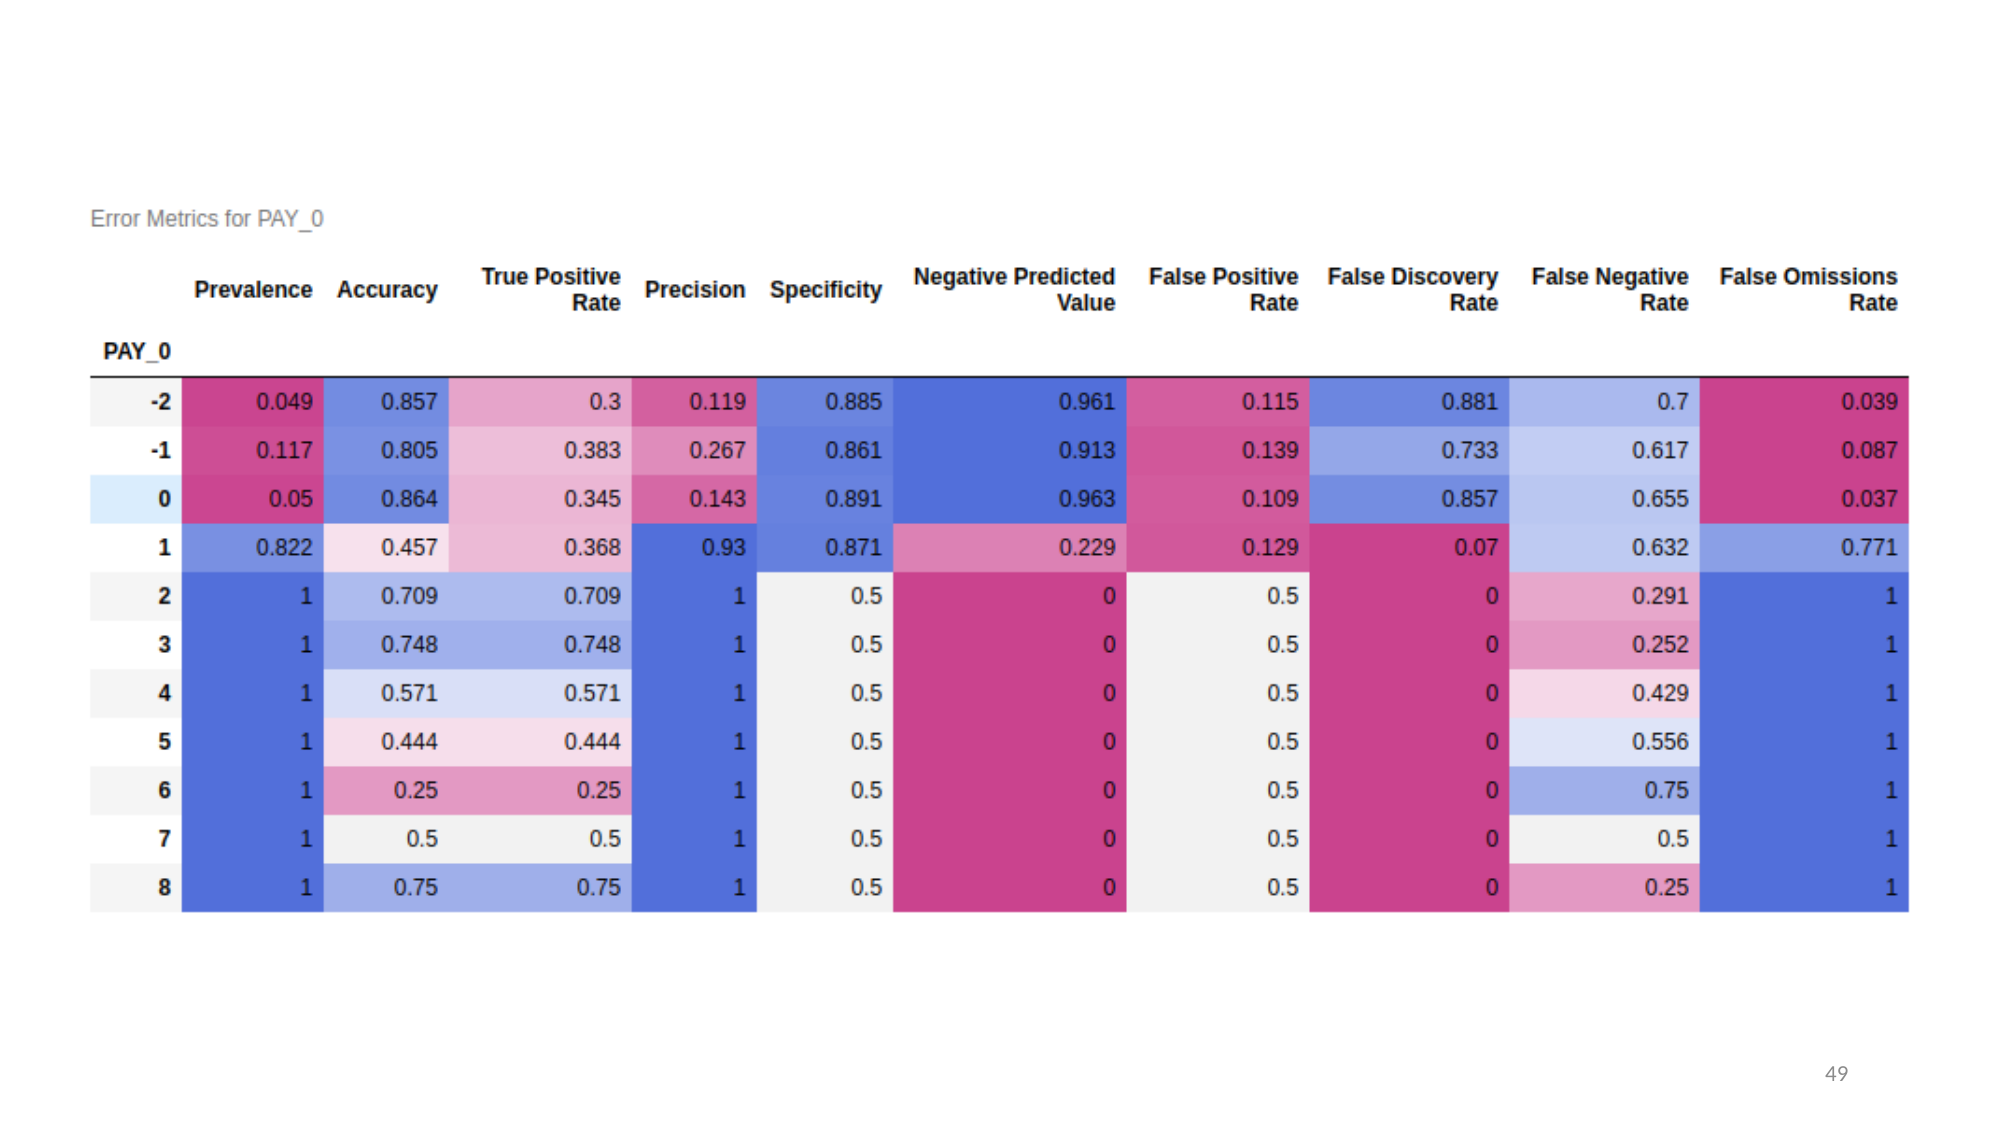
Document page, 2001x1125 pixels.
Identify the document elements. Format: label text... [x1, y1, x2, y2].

slide_number 48 [1413, 1042, 1864, 1103]
picture [87, 199, 1913, 920]
